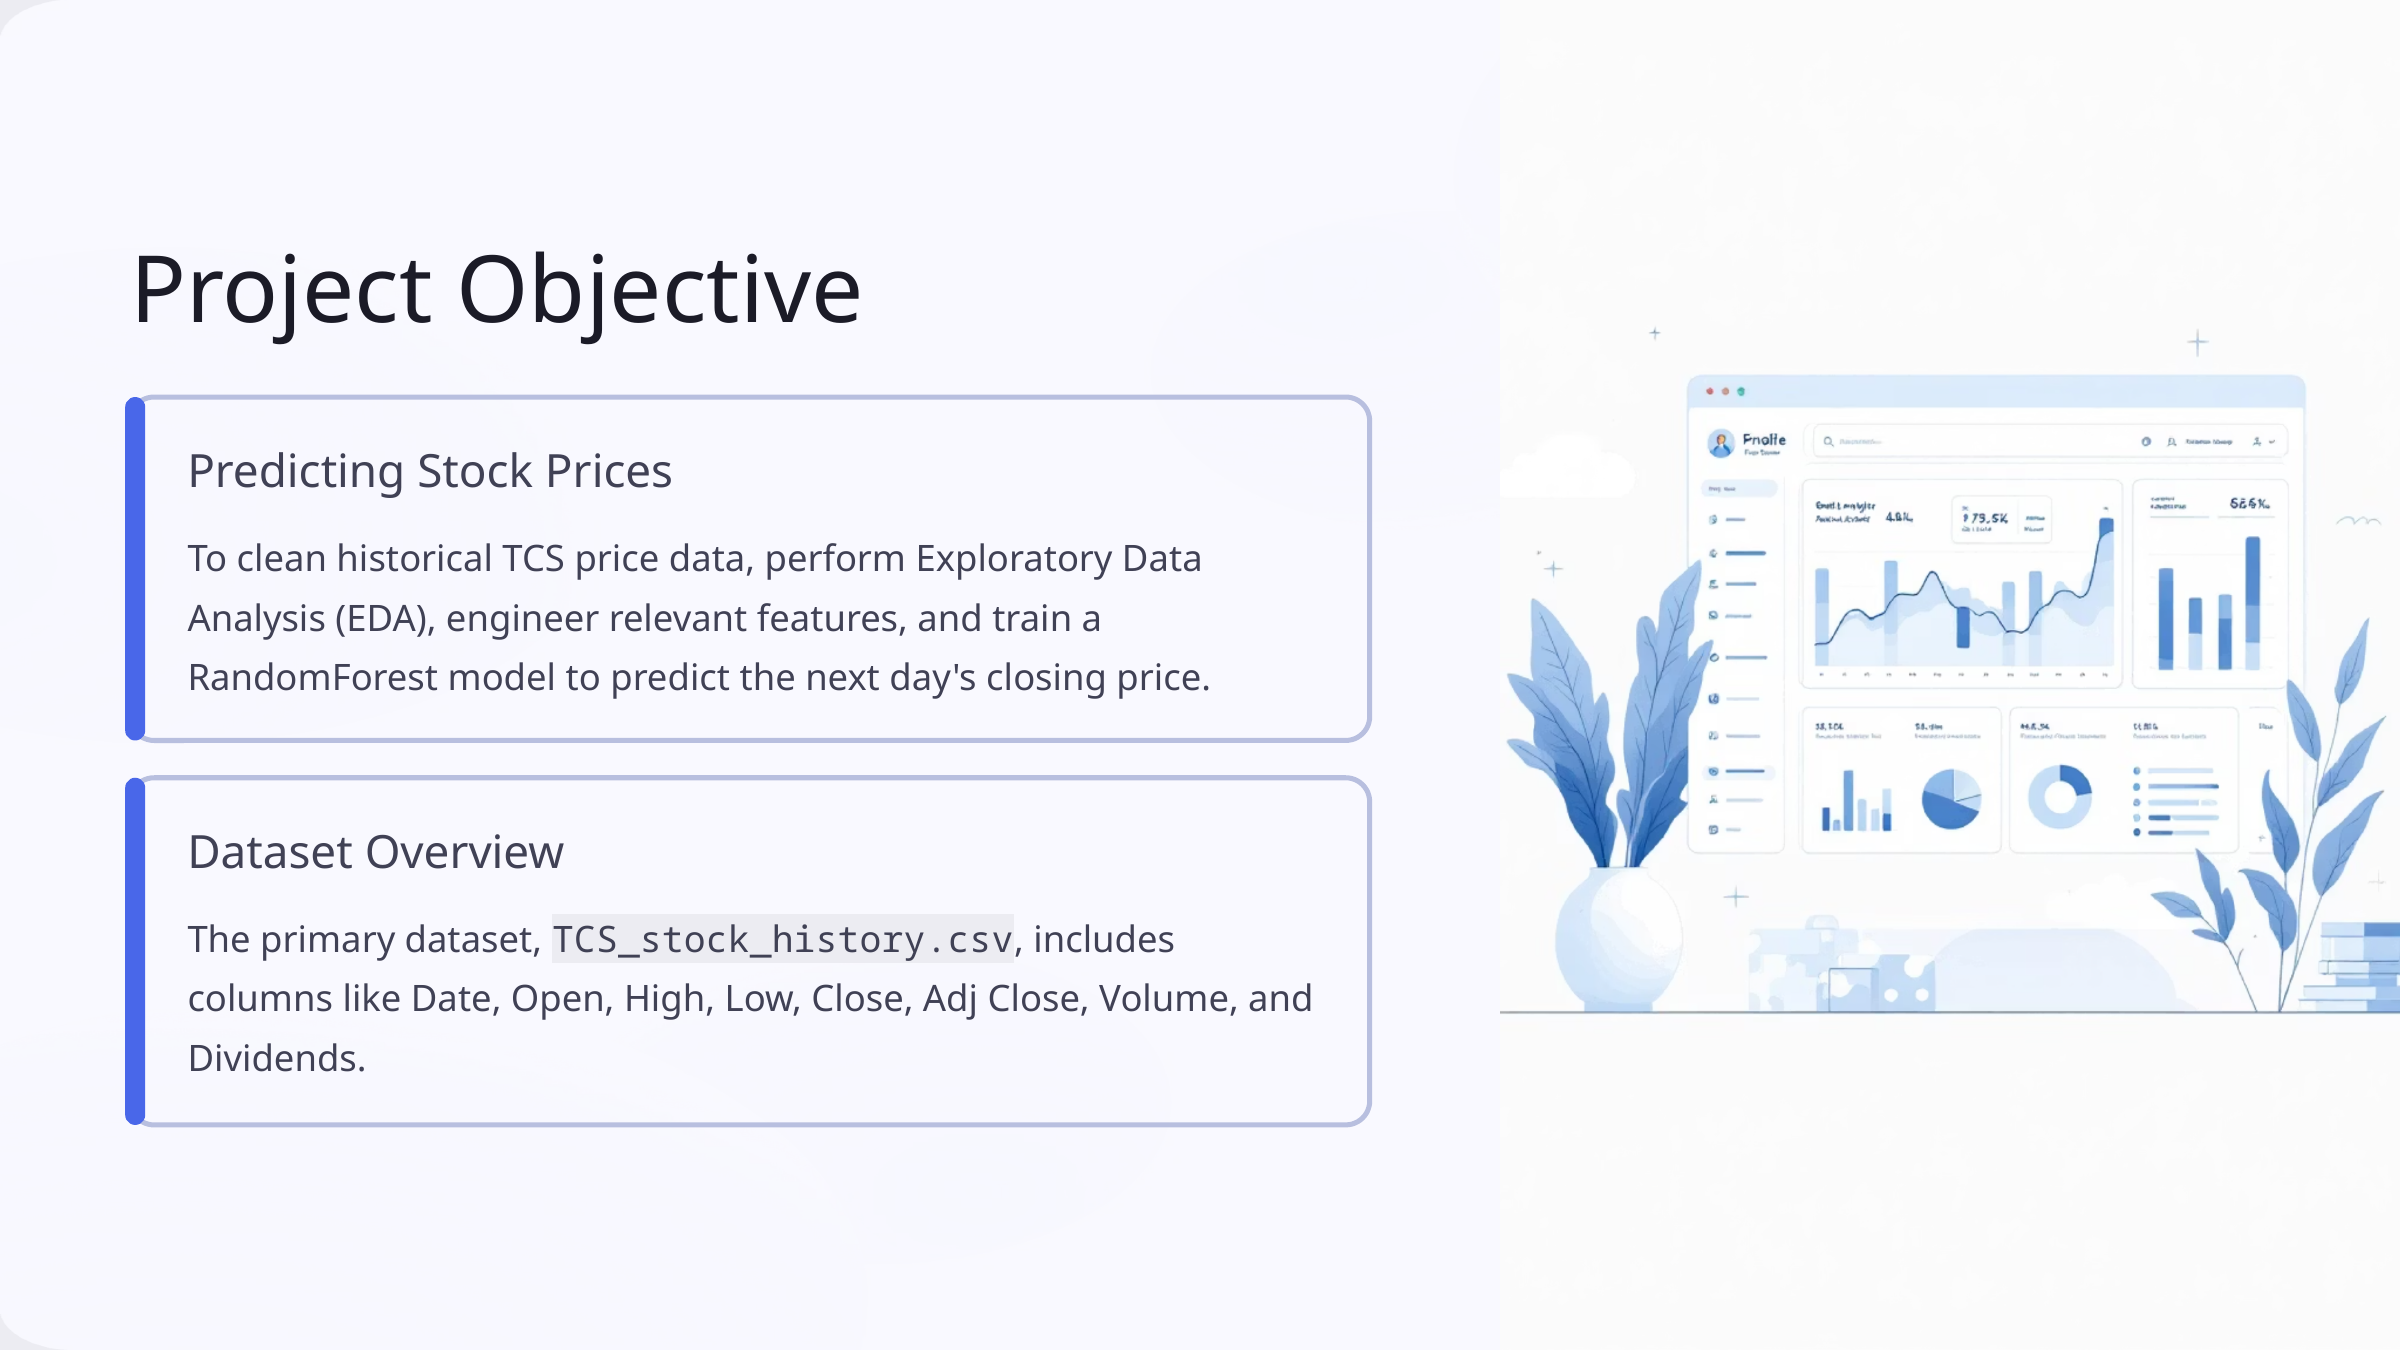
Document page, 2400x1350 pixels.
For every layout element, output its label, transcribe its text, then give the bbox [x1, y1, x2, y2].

text_box [142, 777, 1370, 1125]
picture [1499, 0, 2400, 1350]
text_box Dataset Overview [187, 819, 653, 878]
text_box To clean historical TCS price data, perform Exploratory Data Analysis (EDA), engineer relevant features, and train a RandomForest model to predict the next day's closing price. [187, 519, 1328, 699]
text_box The primary dataset, TCS_stock_history.csv, includes columns like Date, Open, High, Low, Close, Adj Close, Volume, and Dividends. [187, 900, 1328, 1083]
text_box [125, 777, 146, 1125]
text_box Predicting Stock Prices [187, 439, 696, 498]
text_box Project Objective [130, 225, 1061, 342]
text_box [142, 397, 1370, 741]
text_box [125, 397, 146, 741]
